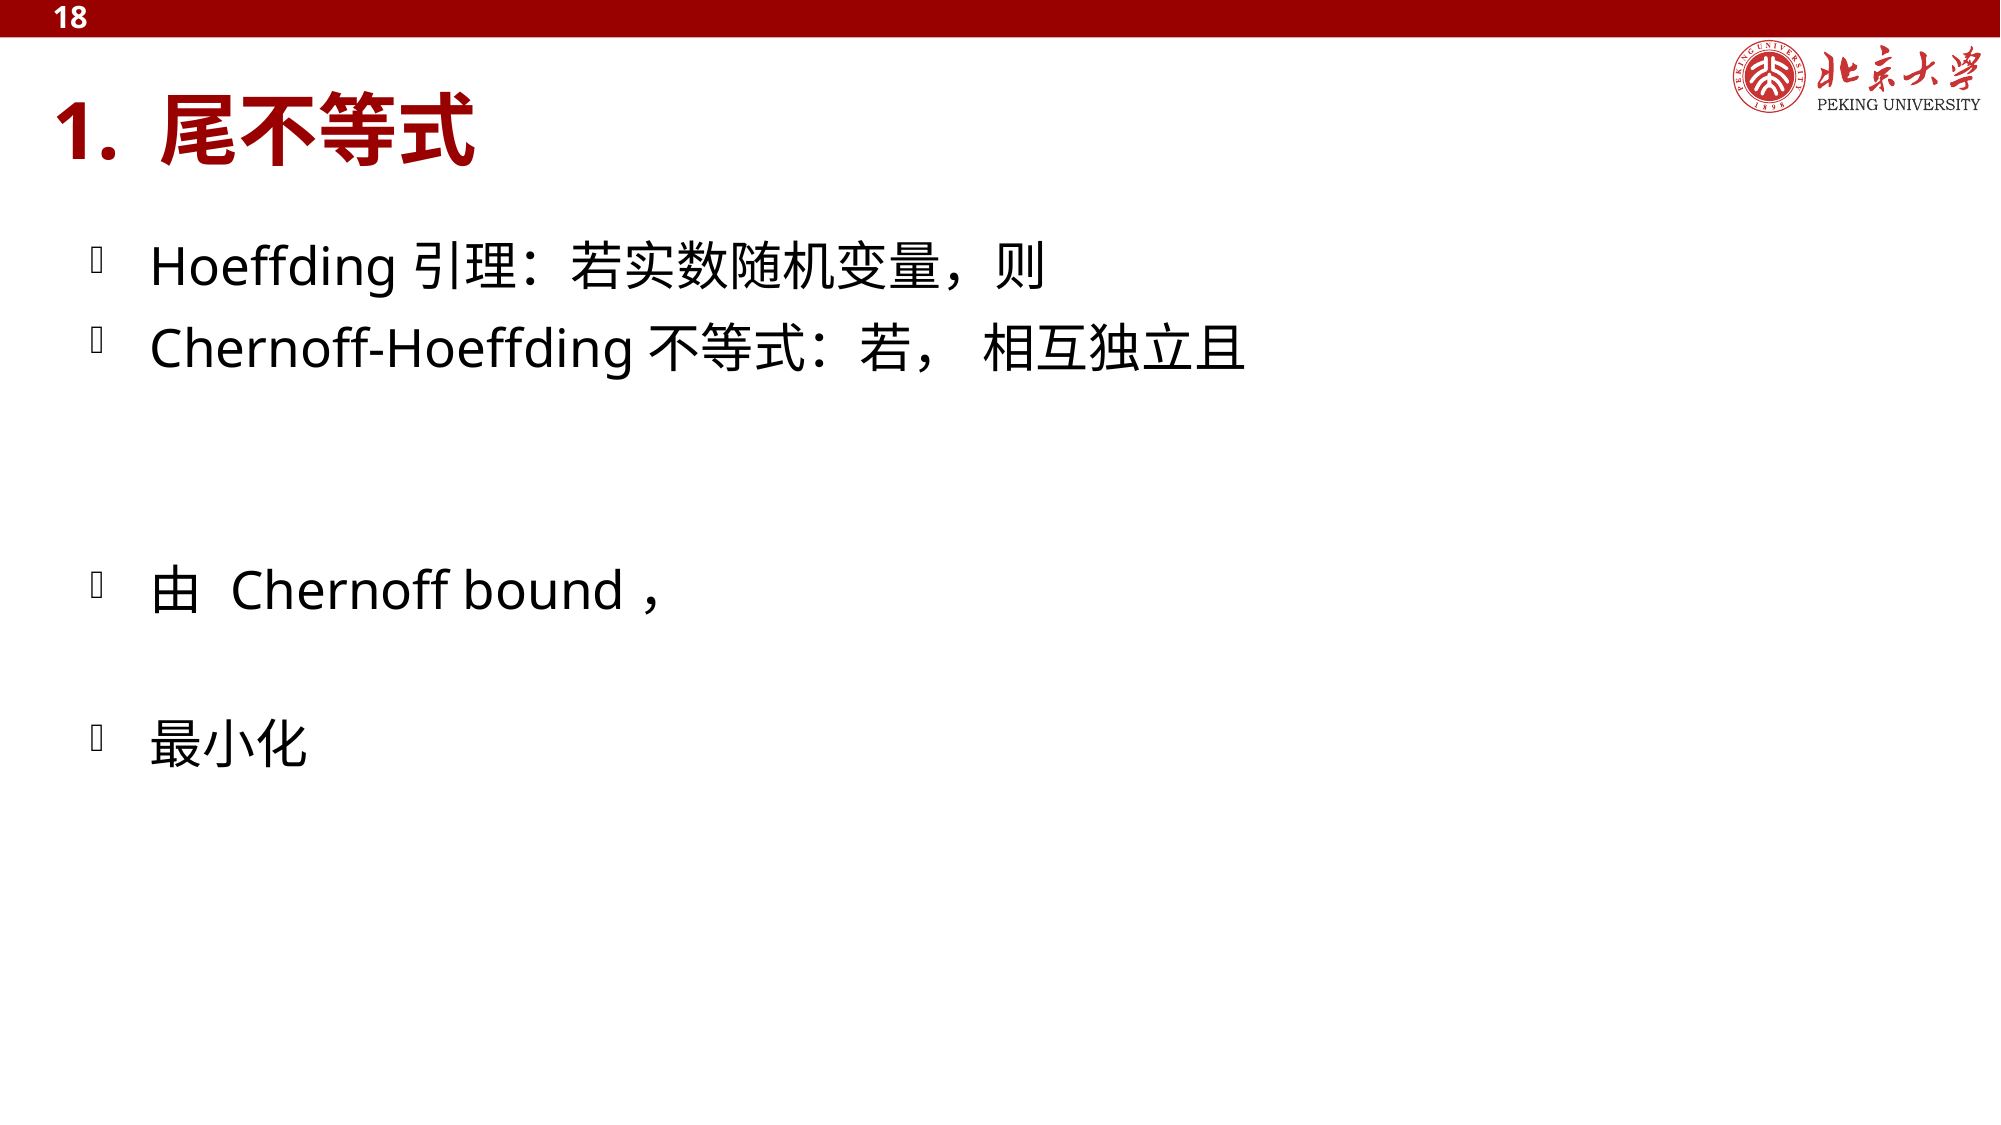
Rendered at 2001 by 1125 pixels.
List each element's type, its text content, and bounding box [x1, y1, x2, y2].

title 1. 尾不等式 [37, 62, 1951, 194]
slide_number 18 [37, 5, 225, 34]
